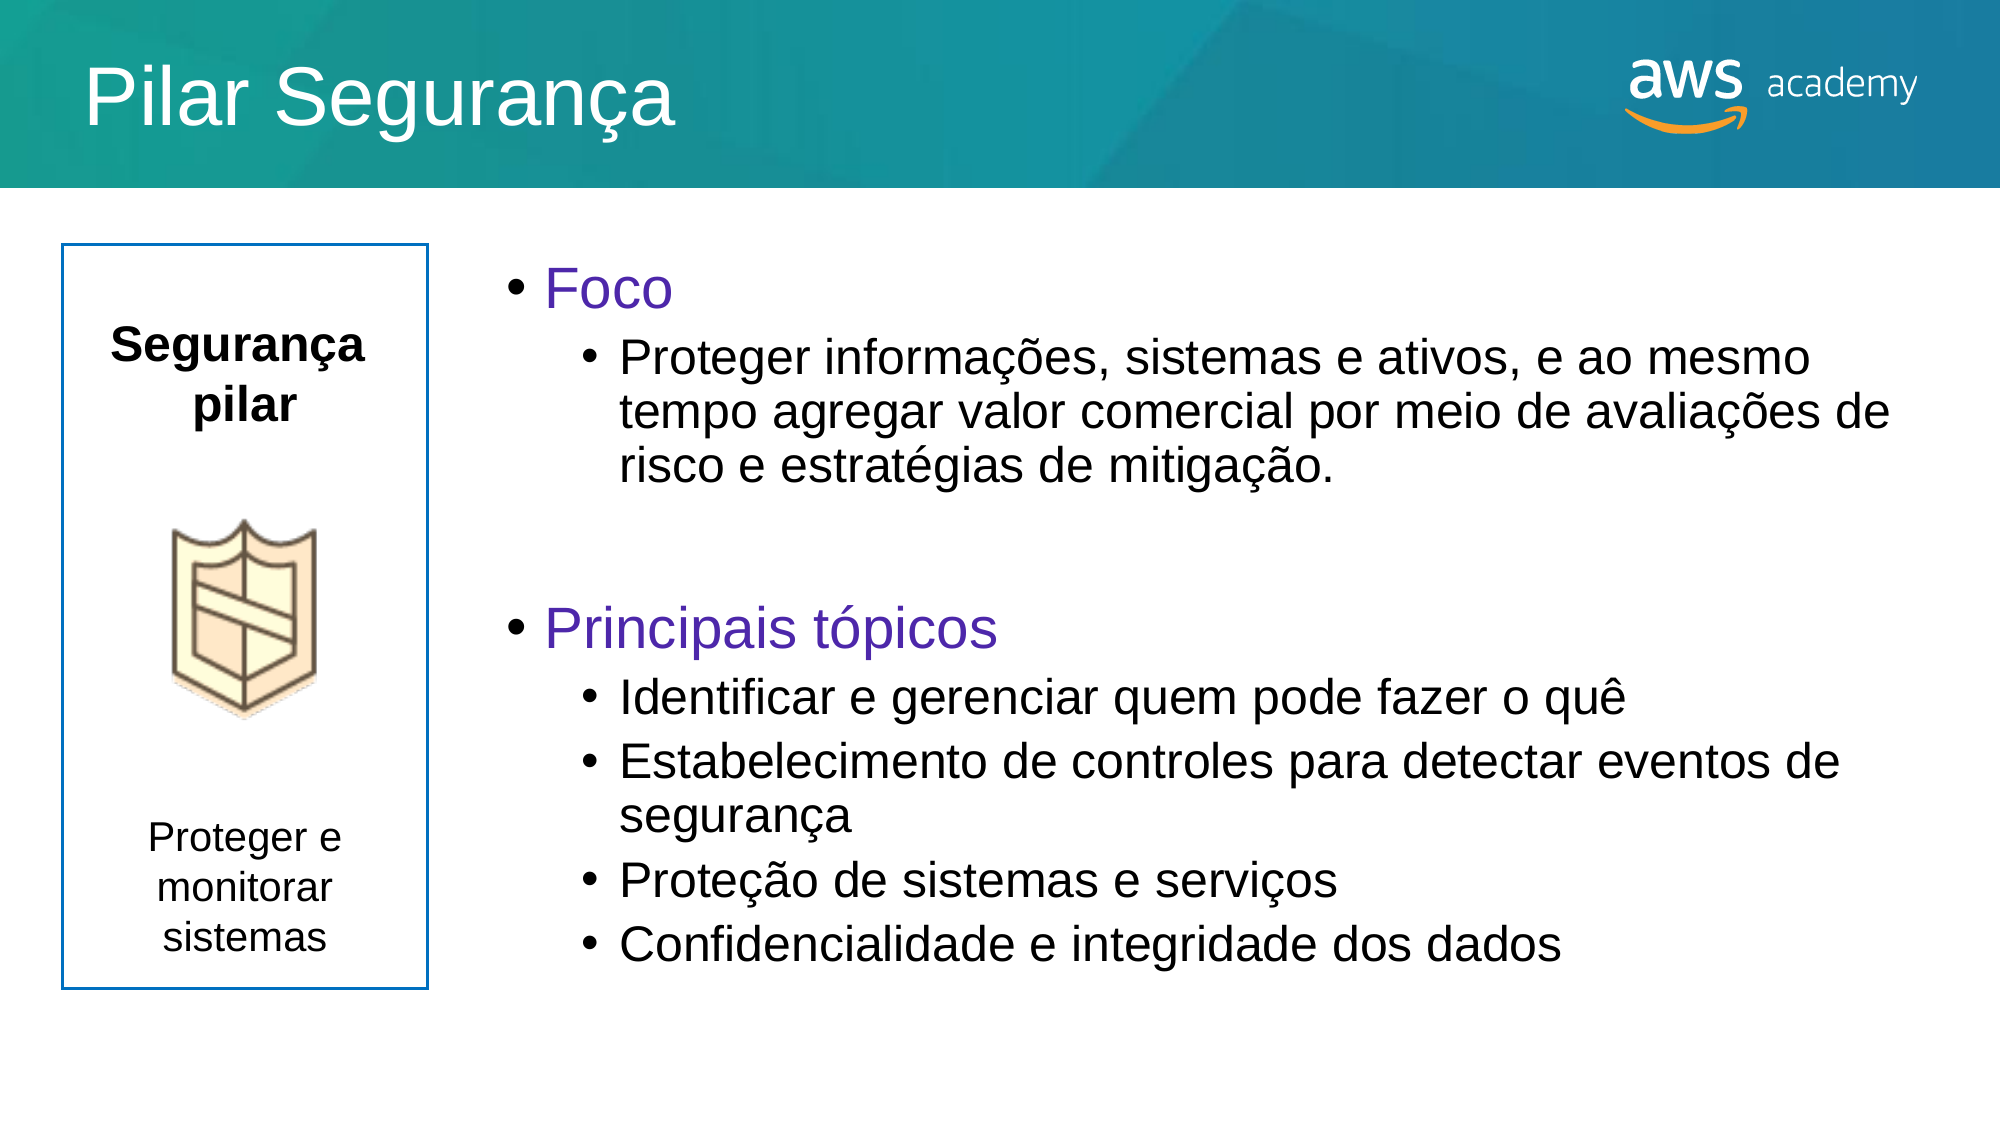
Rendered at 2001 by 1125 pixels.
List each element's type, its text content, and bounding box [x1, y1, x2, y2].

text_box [61, 243, 429, 990]
list Foco Proteger informações, sistemas e ativos, e ao mesmo tempo agregar valor comercial por meio de avaliações de risco e estratégias de mitigação. Principais tópicos Identificar e gerenciar quem pode fazer o quê Estabelecimento de controles para detectar eventos de segurança Proteção de sistemas e serviços Confidencialidade e integridade dos dados [491, 250, 1932, 1014]
title Pilar Segurança [68, 59, 1551, 138]
picture [0, 0, 2000, 188]
